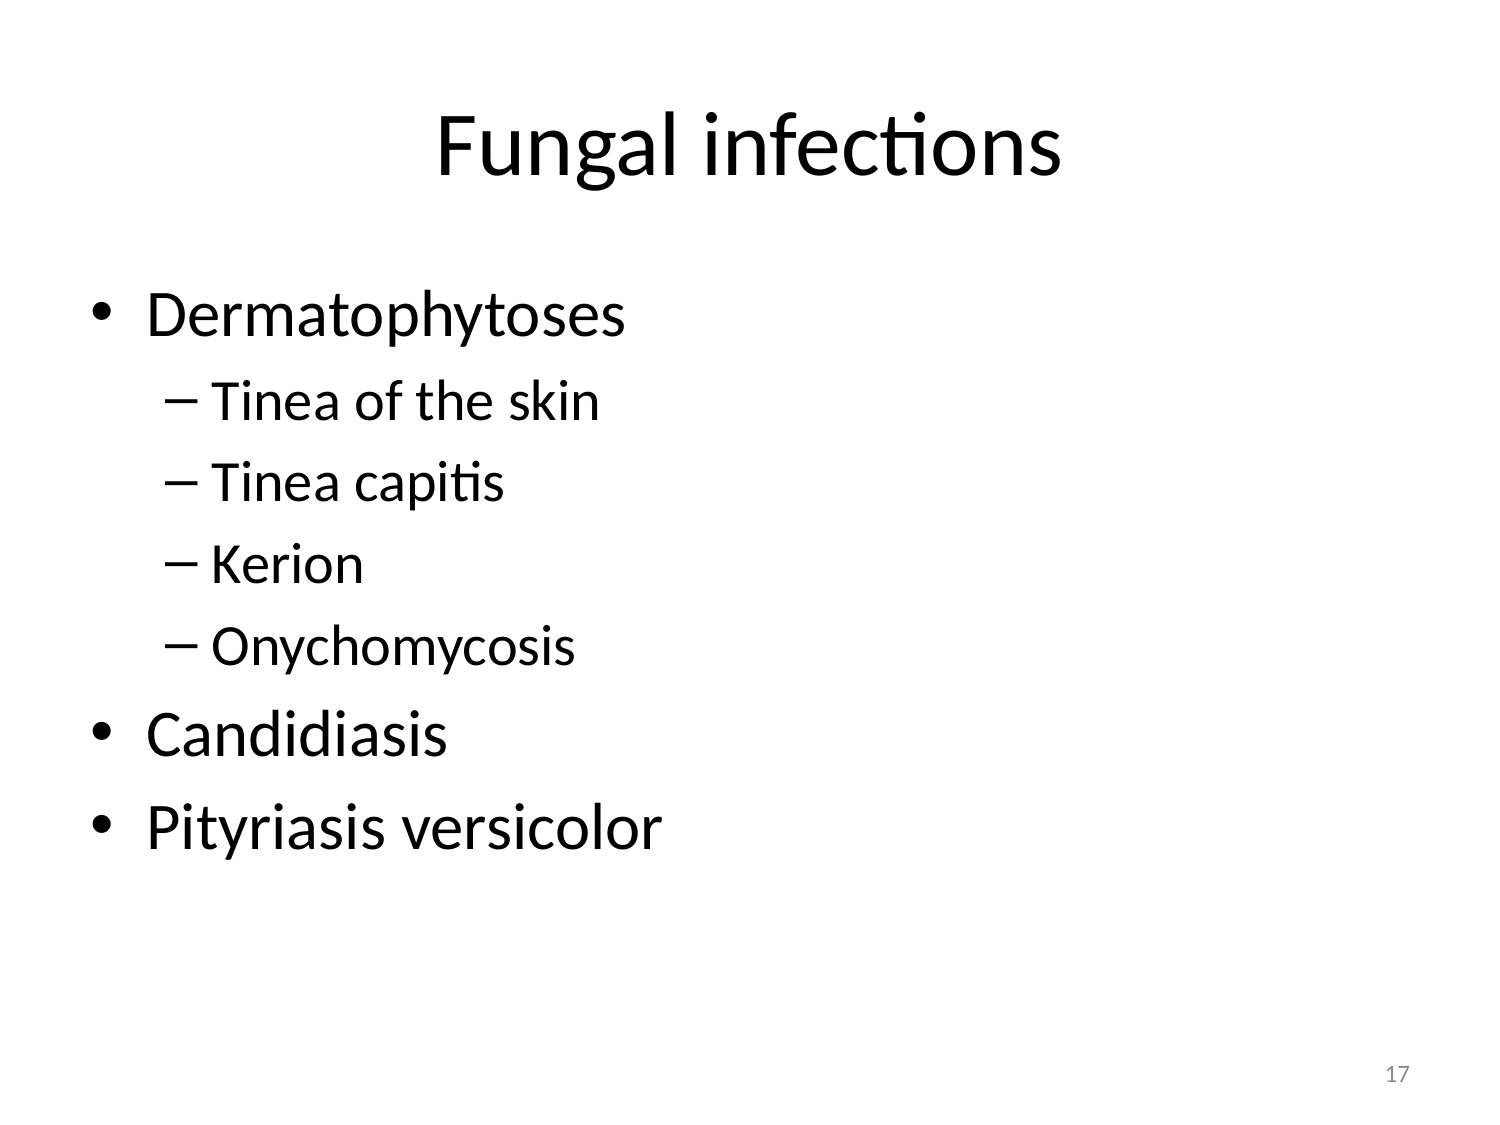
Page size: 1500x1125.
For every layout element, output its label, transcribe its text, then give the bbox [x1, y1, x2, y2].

slide_number 17 [1074, 1042, 1425, 1103]
title Fungal infections [75, 45, 1425, 233]
list Dermatophytoses Tinea of the skin Tinea capitis Kerion Onychomycosis Candidiasis Pityriasis versicolor [75, 262, 1425, 1005]
